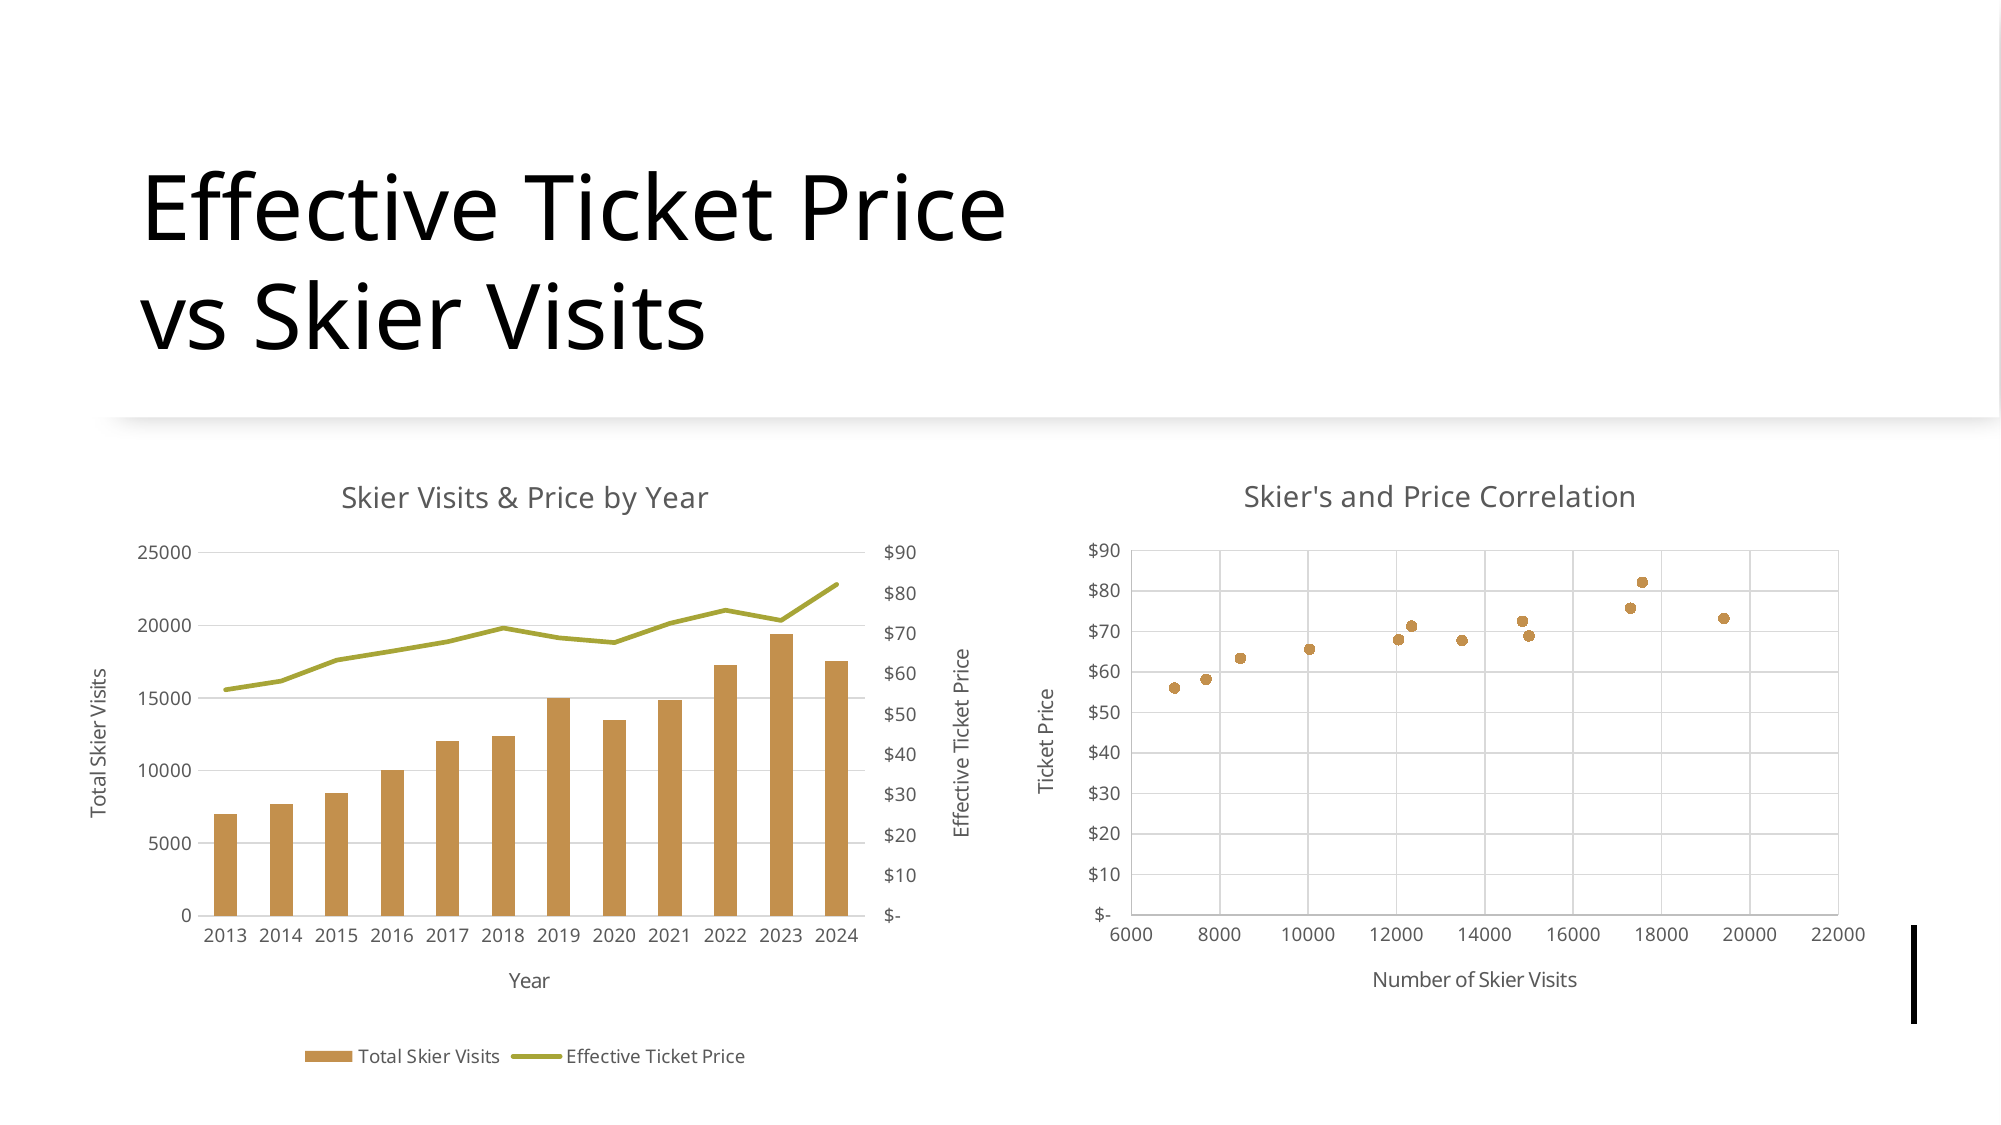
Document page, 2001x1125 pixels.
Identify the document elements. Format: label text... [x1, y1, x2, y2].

chart [50, 447, 1884, 1076]
title Effective Ticket Price vs Skier Visits [124, 140, 1828, 376]
